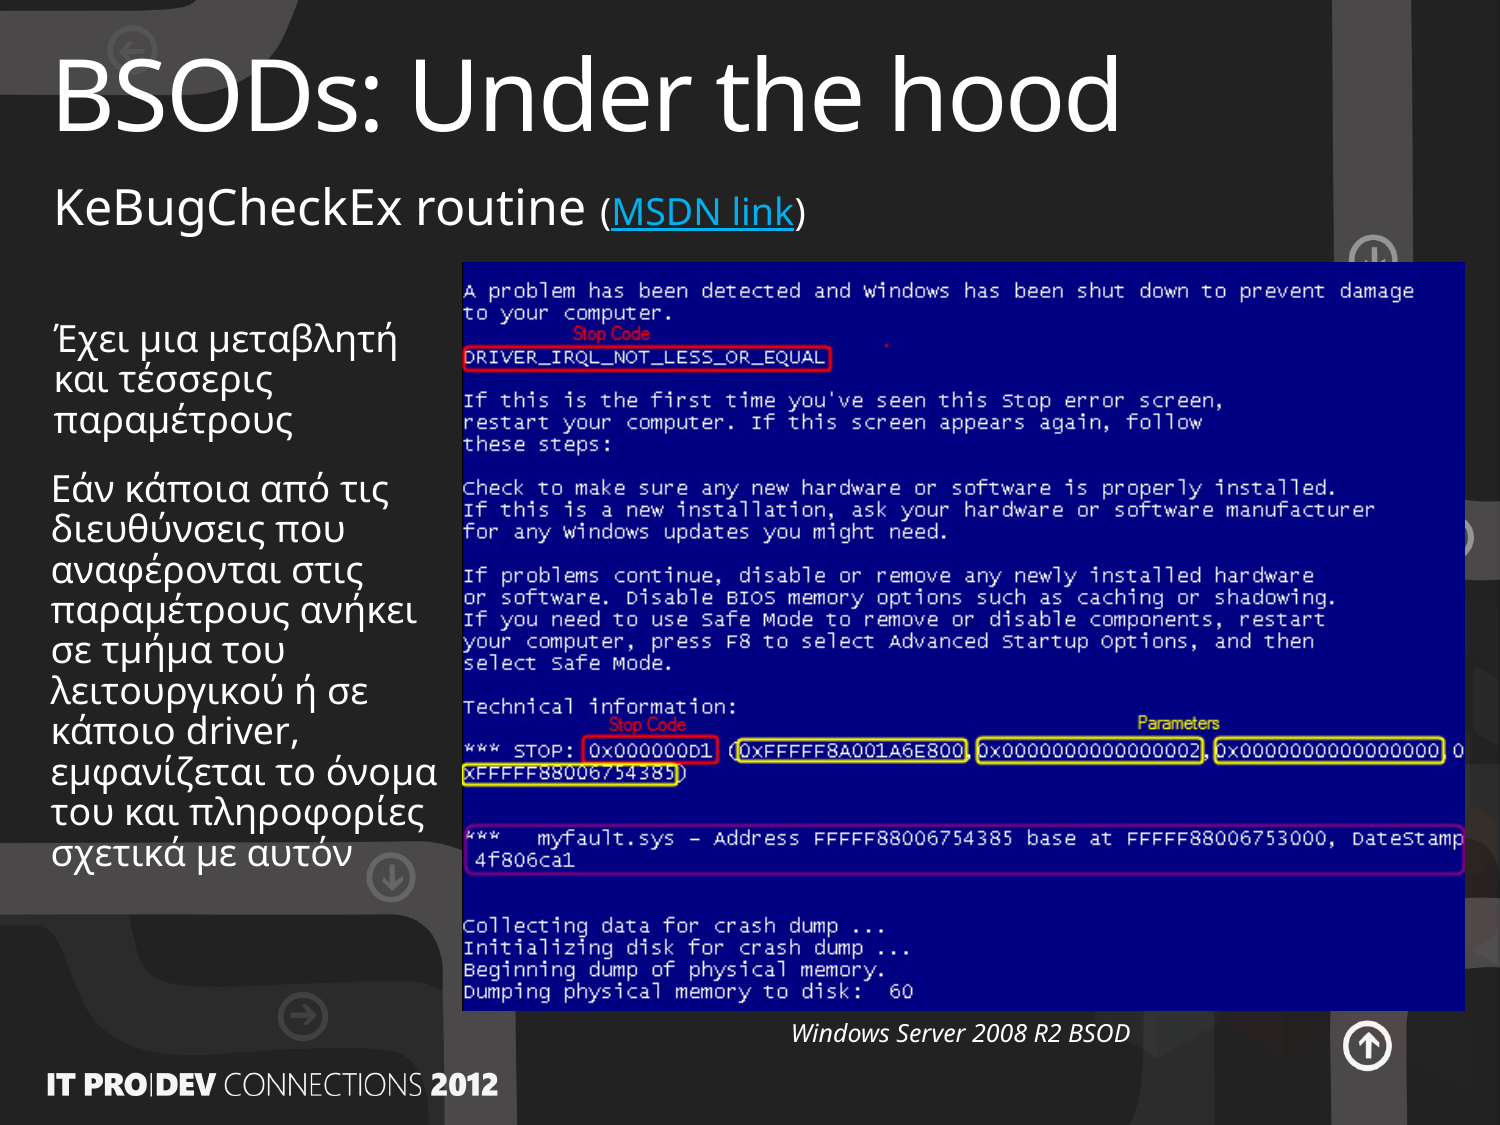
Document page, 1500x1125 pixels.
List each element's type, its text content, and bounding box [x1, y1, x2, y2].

text_box Windows Server 2008 R2 BSOD [776, 1020, 1151, 1056]
text_box Έχει μια μεταβλητή και τέσσερις παραμέτρους [38, 312, 457, 449]
title BSODs: Under the hood [35, 23, 1462, 175]
text_box Εάν κάποια από τις διευθύνσεις που αναφέρονται στις παραμέτρους ανήκει σε τμήμα του λειτουργικού ή σε κάποιο driver, εμφανίζεται το όνομα του και πληροφορίες σχετικά με αυτόν [35, 462, 457, 882]
text_box KeBugCheckEx routine (MSDN link) [38, 174, 1464, 244]
picture [0, 0, 1500, 1125]
